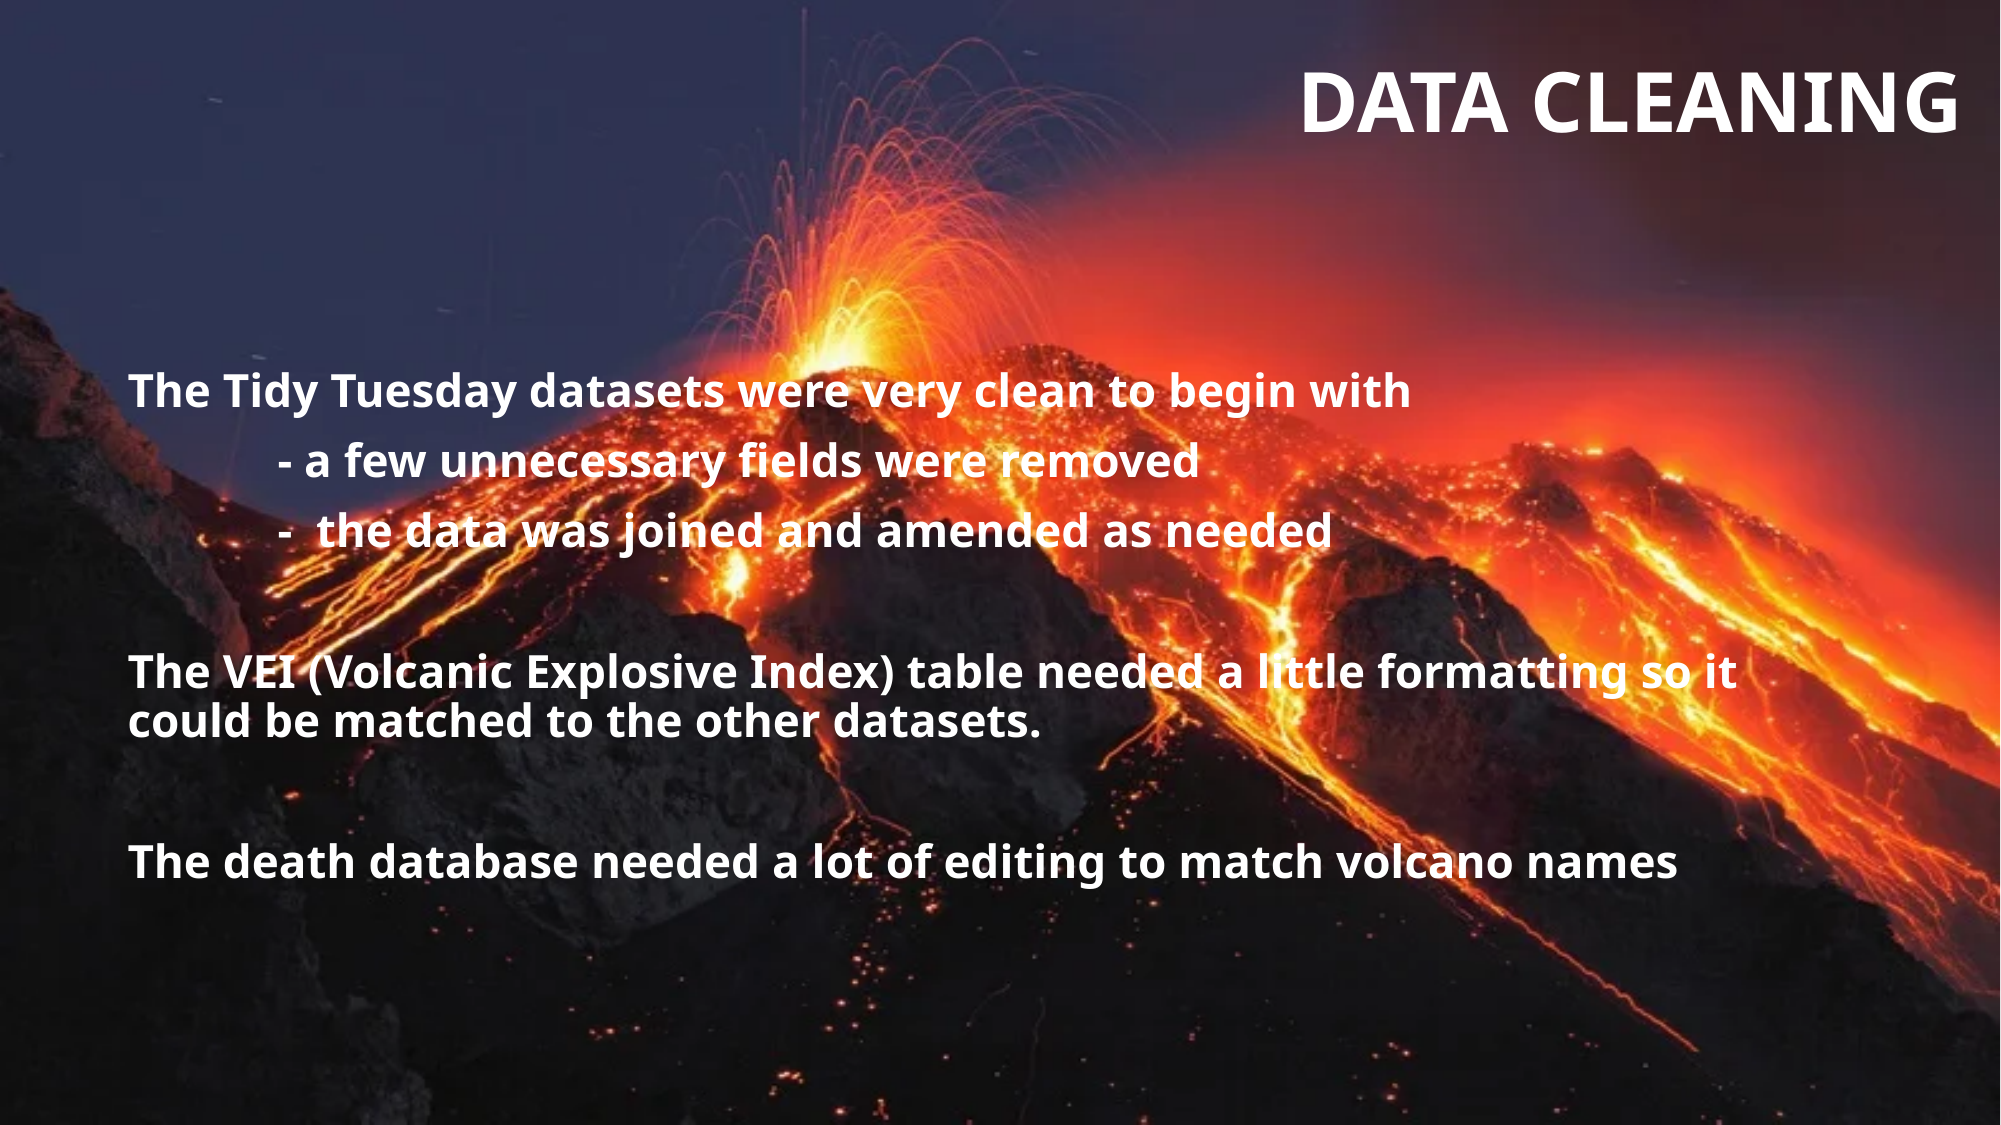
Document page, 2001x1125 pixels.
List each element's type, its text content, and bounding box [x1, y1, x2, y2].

picture [0, 0, 2001, 1125]
title Data Cleaning [565, 0, 1978, 213]
list The Tidy Tuesday datasets were very clean to begin with - a few unnecessary fields were removed - the data was joined and amended as needed The VEI (Volcanic Explosive Index) table needed a little formatting so it could be matched to the other datasets. The death database needed a lot of editing to match volcano names [112, 360, 1888, 1021]
